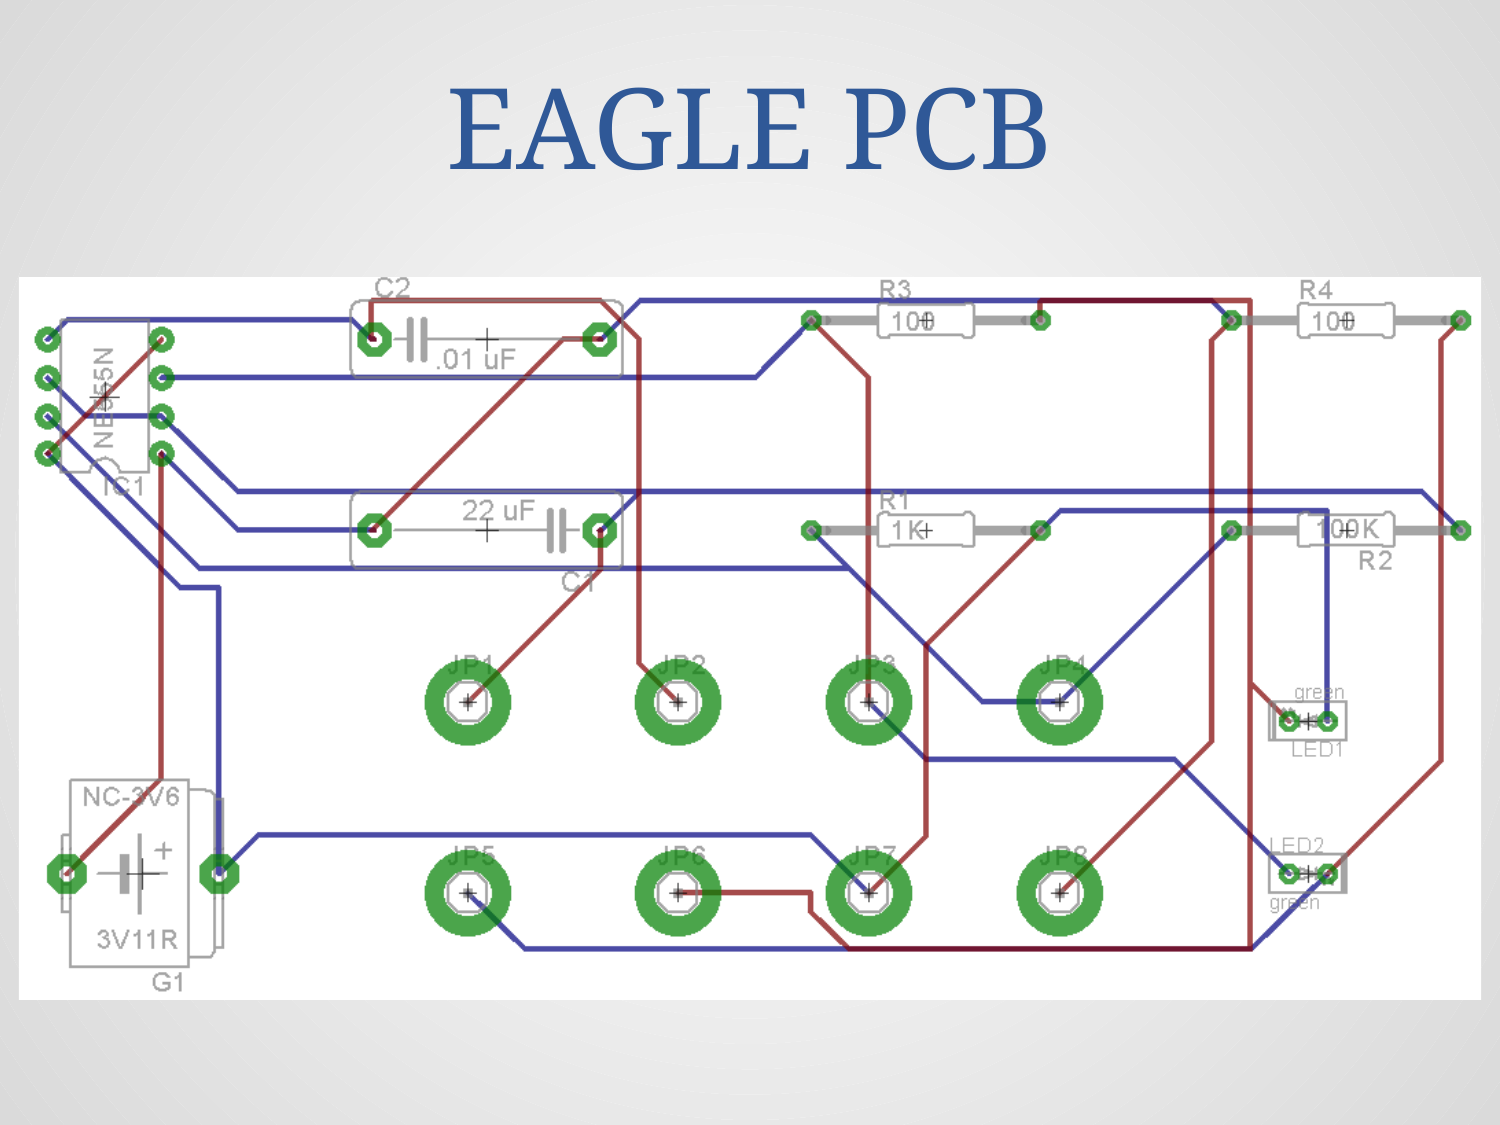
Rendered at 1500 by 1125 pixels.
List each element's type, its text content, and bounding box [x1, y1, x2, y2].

title EAGLE PCB [75, 0, 1425, 263]
picture [18, 277, 1482, 1001]
